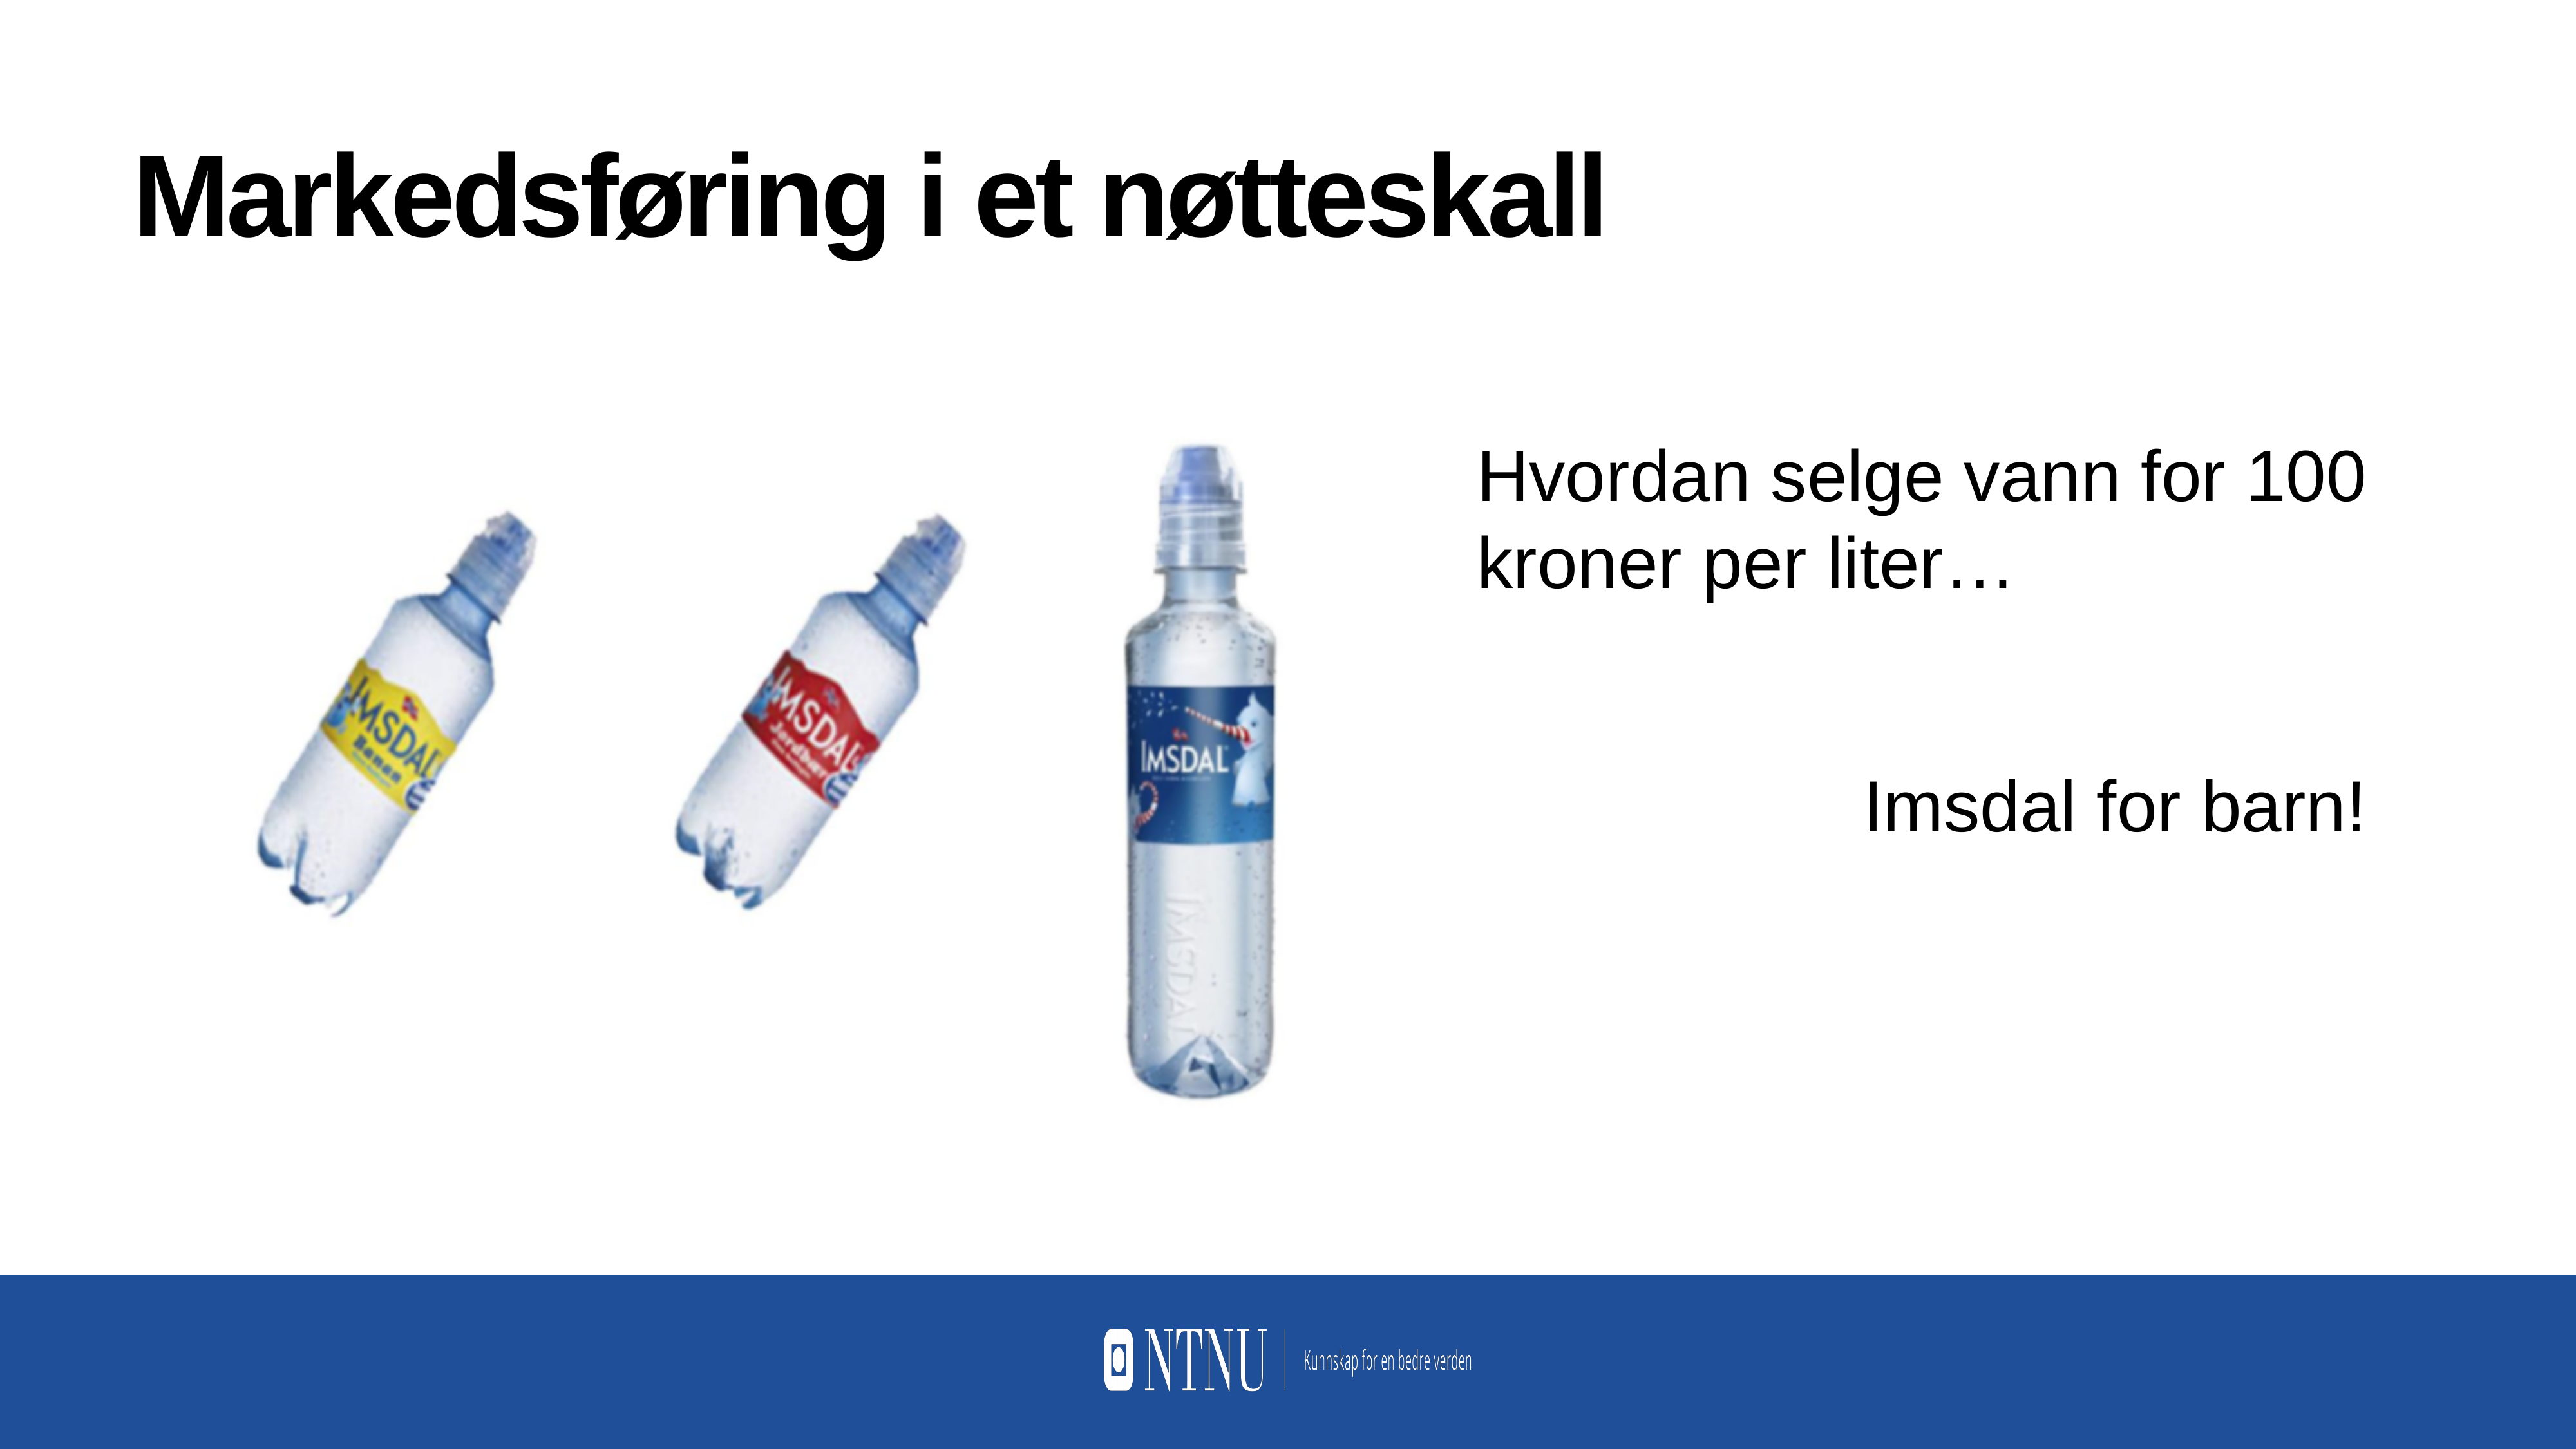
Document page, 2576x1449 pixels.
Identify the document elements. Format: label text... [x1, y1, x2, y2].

list Hvordan selge vann for 100 kroner per liter… Imsdal for barn! [1471, 422, 2413, 989]
picture [1104, 1329, 1472, 1392]
picture [221, 321, 1339, 1128]
title Markedsføring i et nøtteskall [127, 113, 2449, 266]
